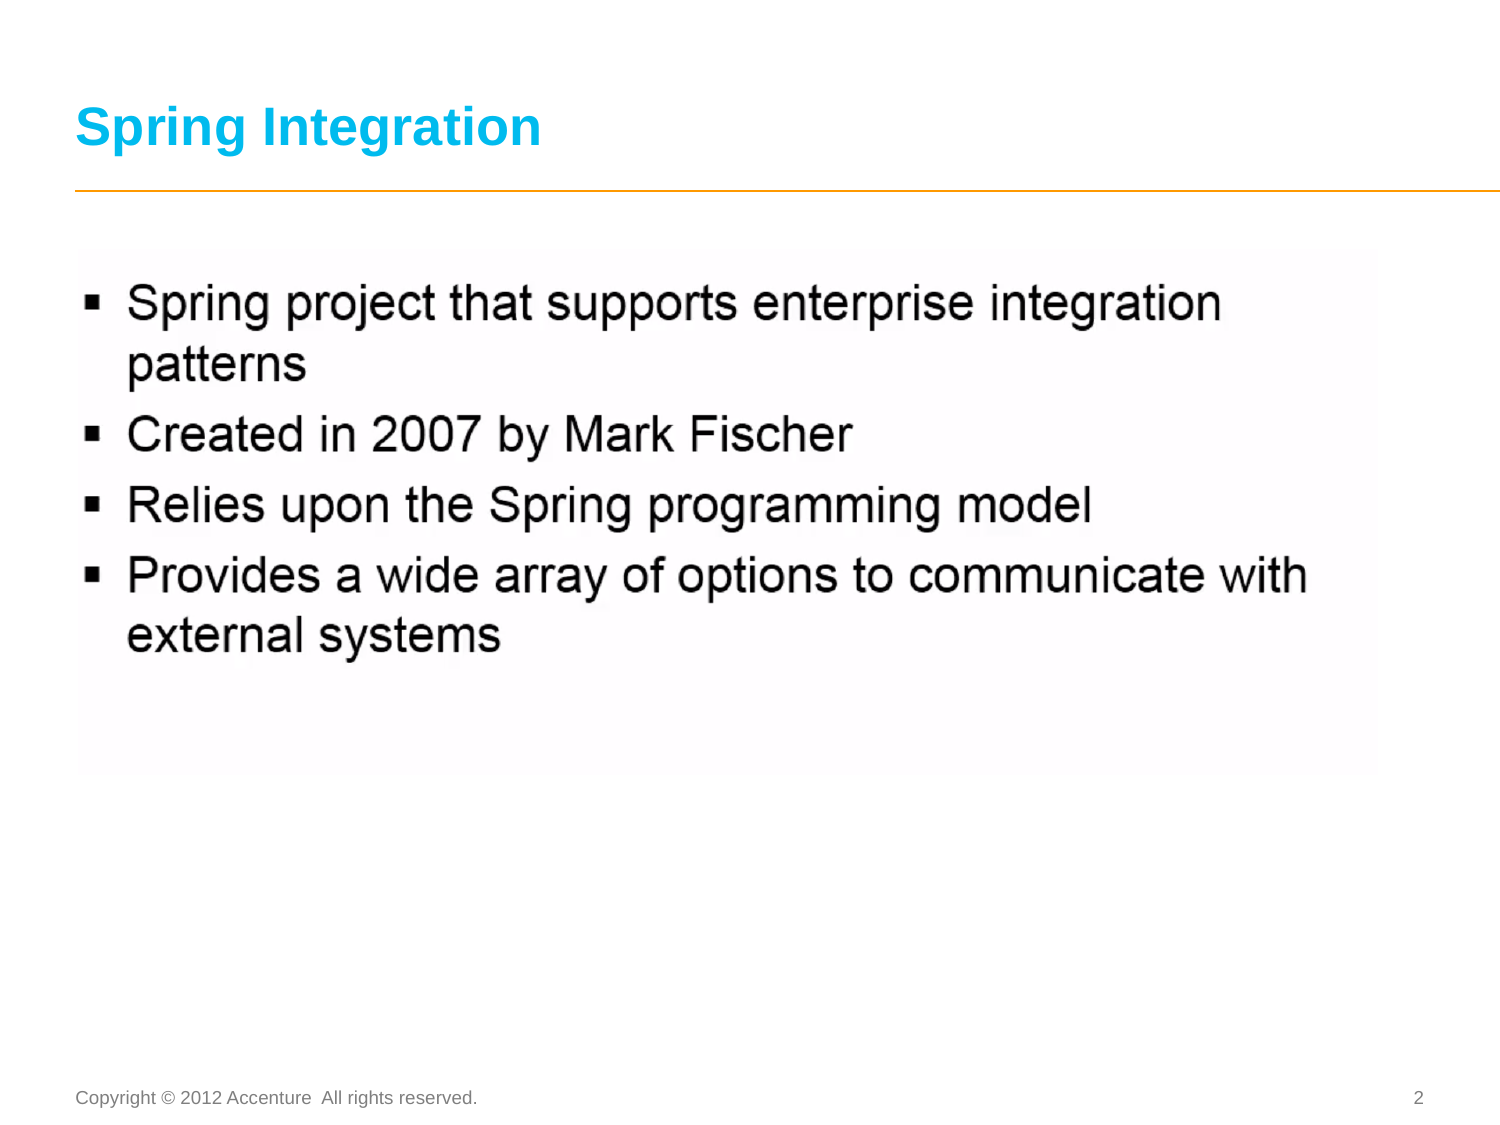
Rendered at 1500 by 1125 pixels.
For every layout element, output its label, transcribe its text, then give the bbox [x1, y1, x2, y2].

picture [77, 249, 1379, 775]
title Spring Integration [75, 27, 1422, 157]
